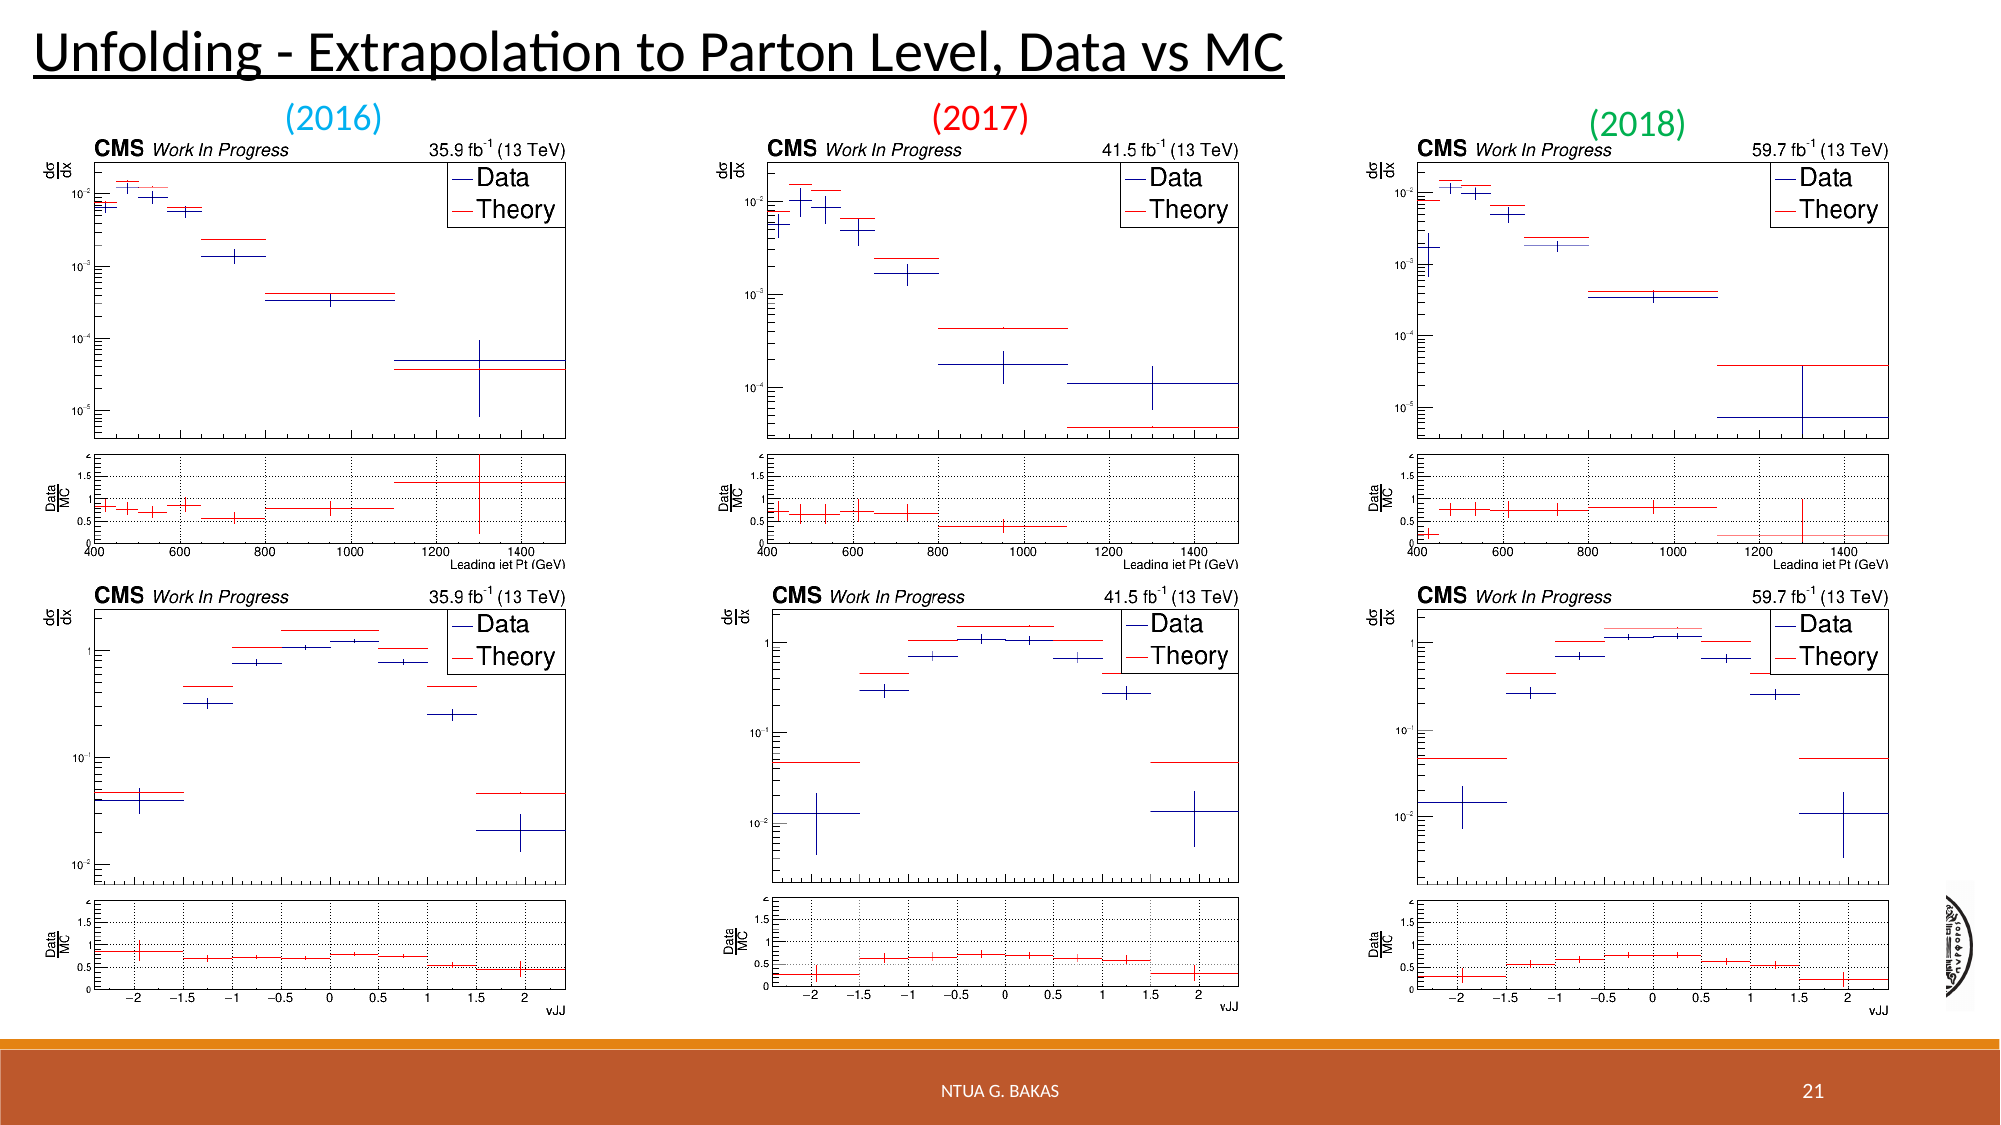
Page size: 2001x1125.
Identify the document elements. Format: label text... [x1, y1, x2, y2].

picture [35, 130, 624, 1040]
text_box Unfolding - Extrapolation to Parton Level, Data vs MC [18, 5, 1952, 91]
text_box (2017) [714, 85, 1238, 127]
picture [708, 130, 1297, 1036]
slide_number 21 [1624, 1059, 1840, 1120]
text_box (2018) [1384, 91, 1882, 127]
footer NTUA G. Bakas [604, 1059, 1396, 1120]
picture [1358, 130, 1975, 1040]
text_box (2016) [80, 85, 579, 127]
